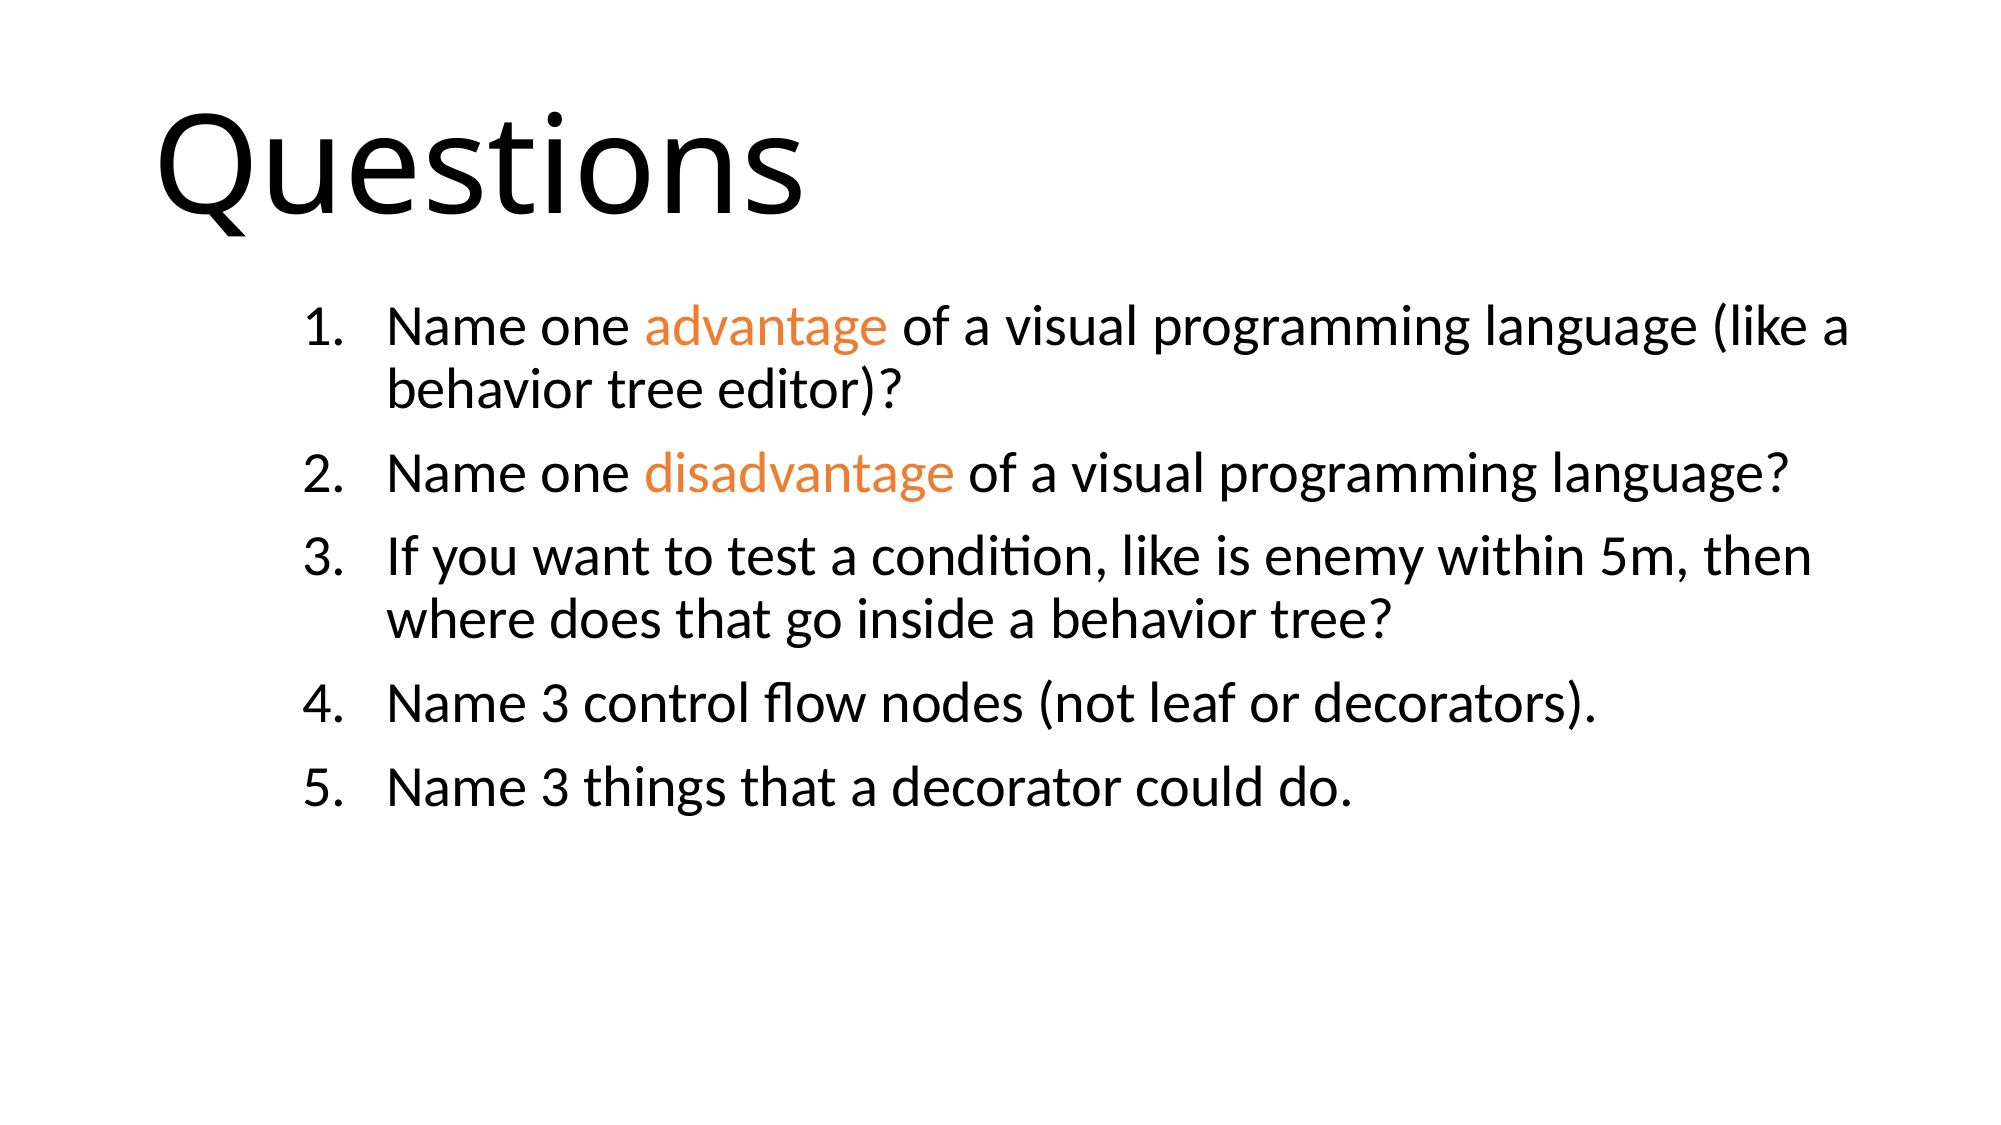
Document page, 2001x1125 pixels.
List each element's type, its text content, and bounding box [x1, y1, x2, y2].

list Name one advantage of a visual programming language (like a behavior tree editor)? Name one disadvantage of a visual programming language? If you want to test a condition, like is enemy within 5m, then where does that go inside a behavior tree? Name 3 control flow nodes (not leaf or decorators). Name 3 things that a decorator could do. [287, 287, 1923, 1014]
title Questions [137, 59, 1863, 278]
